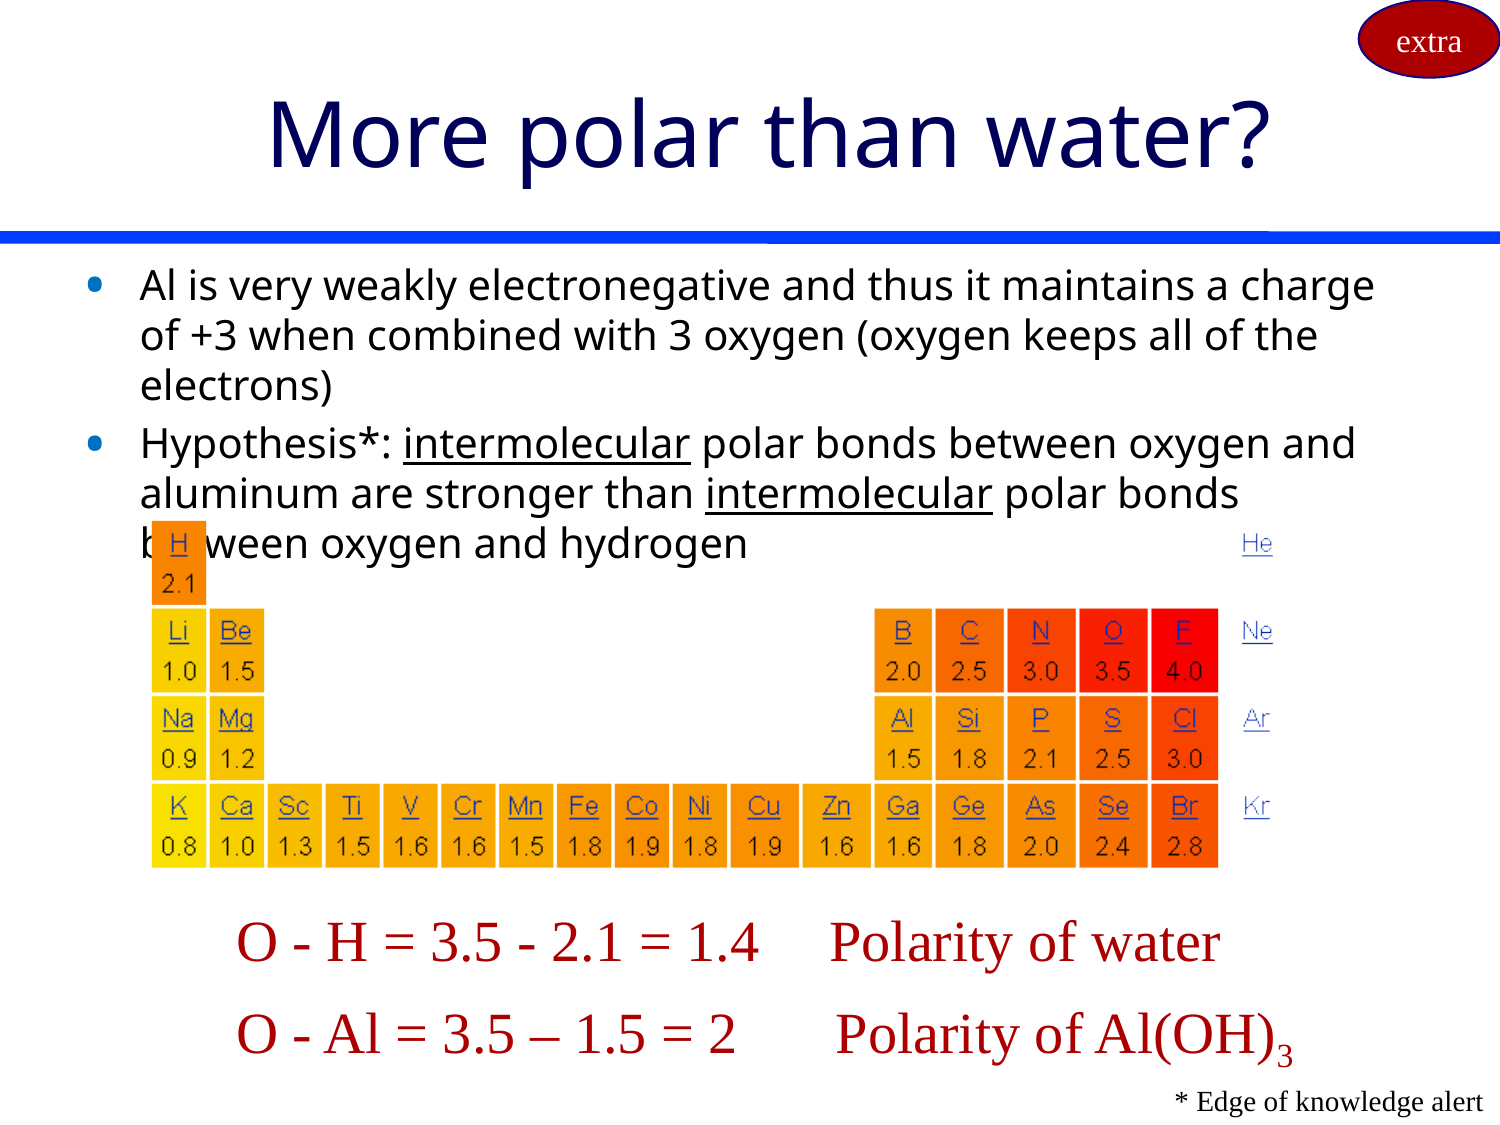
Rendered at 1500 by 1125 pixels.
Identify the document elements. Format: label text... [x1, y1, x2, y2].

text_box O - Al = 3.5 – 1.5 = 2 [221, 987, 754, 1073]
list Al is very weakly electronegative and thus it maintains a charge of +3 when combined with 3 oxygen (oxygen keeps all of the electrons) Hypothesis*: intermolecular polar bonds between oxygen and aluminum are stronger than intermolecular polar bonds between oxygen and hydrogen [68, 250, 1412, 927]
text_box extra [1358, 0, 1500, 78]
picture [141, 510, 1300, 869]
title More polar than water? [75, 37, 1463, 225]
text_box Polarity of Al(OH)3 [821, 987, 1309, 1083]
text_box * Edge of knowledge alert [1159, 1074, 1500, 1125]
text_box O - H = 3.5 - 2.1 = 1.4 [221, 896, 775, 981]
text_box Polarity of water [814, 896, 1237, 981]
